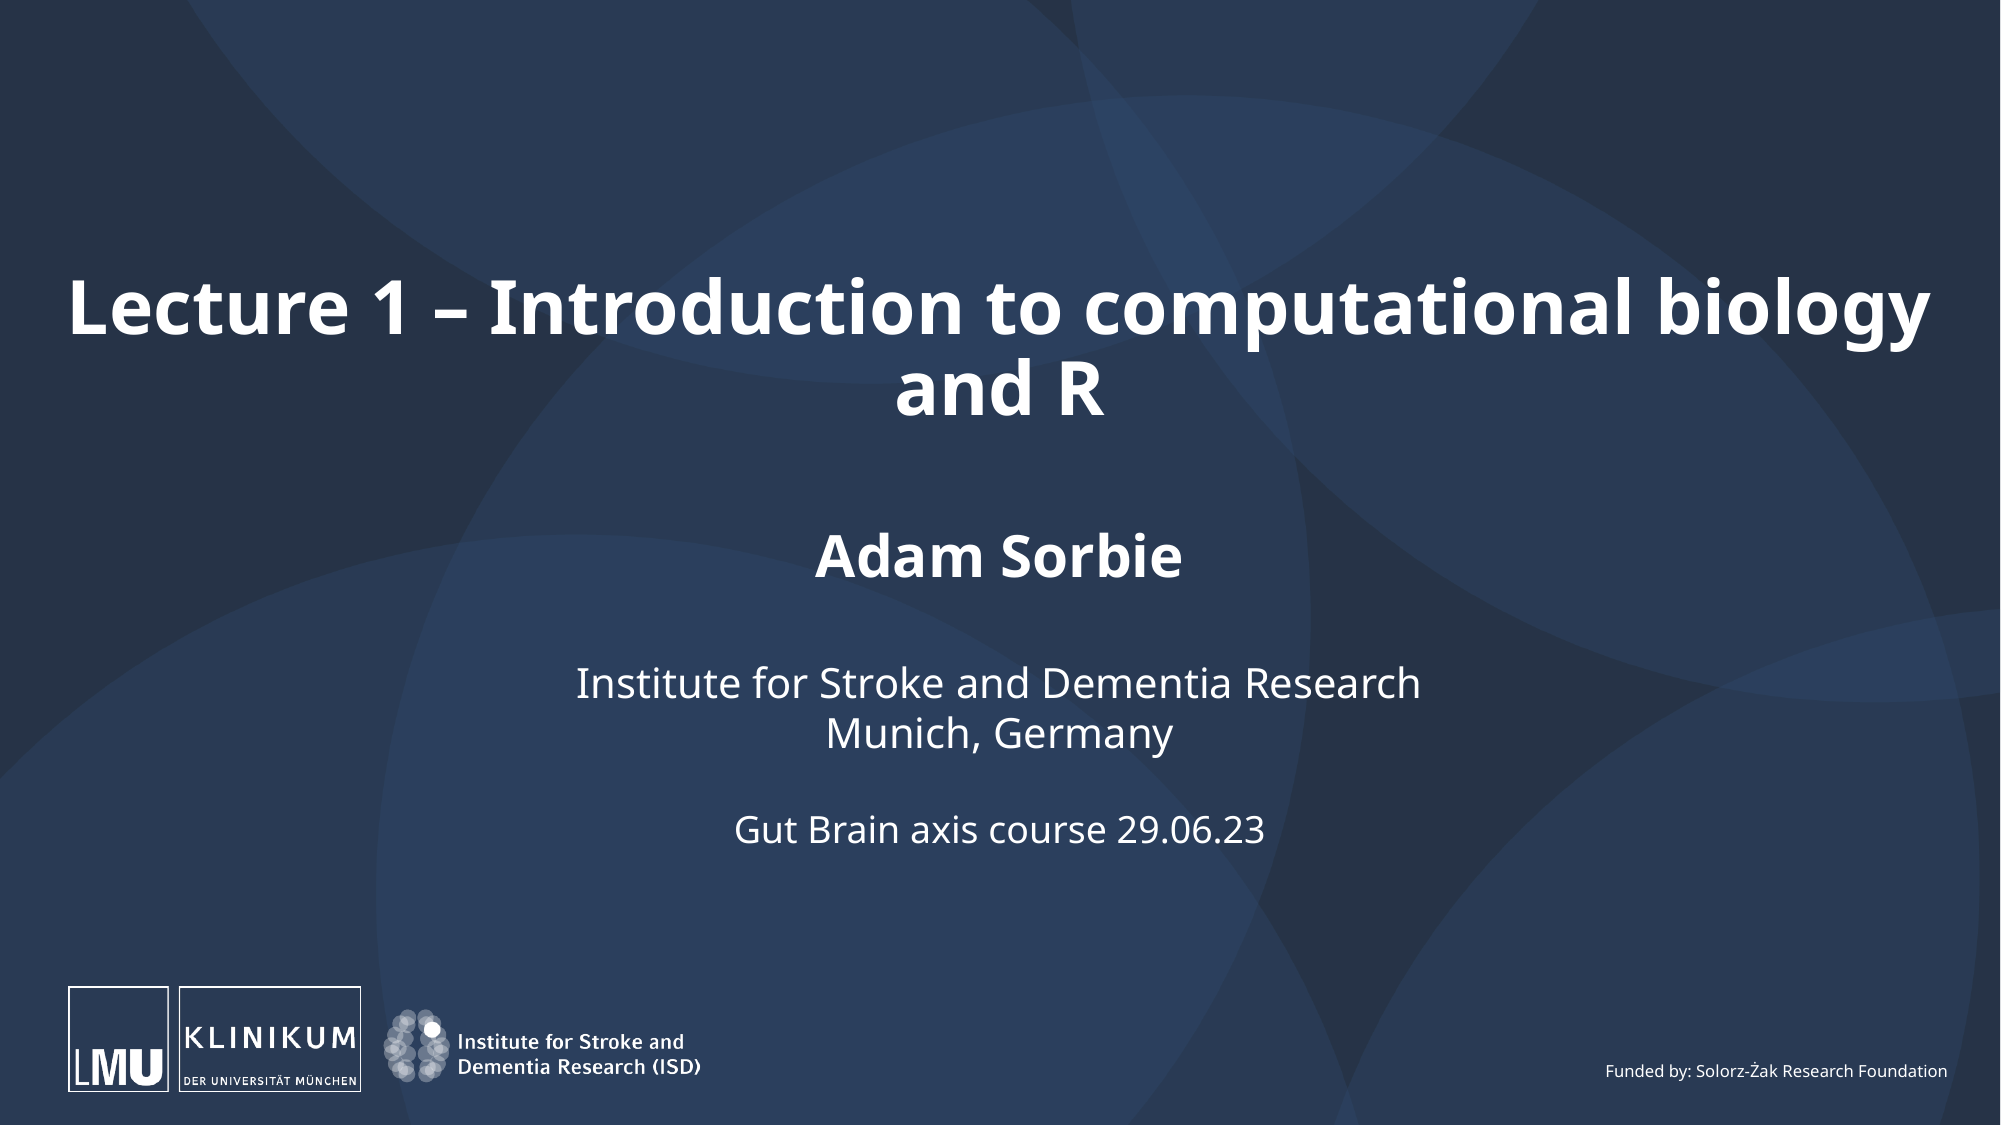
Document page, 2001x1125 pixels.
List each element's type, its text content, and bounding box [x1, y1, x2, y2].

picture [0, 0, 2001, 1125]
list Adam Sorbie Institute for Stroke and Dementia Research Munich, Germany Gut Brain axis course 29.06.23 [137, 520, 1863, 607]
text_box Lecture 1 – Introduction to computational biology and R [39, 217, 1961, 485]
